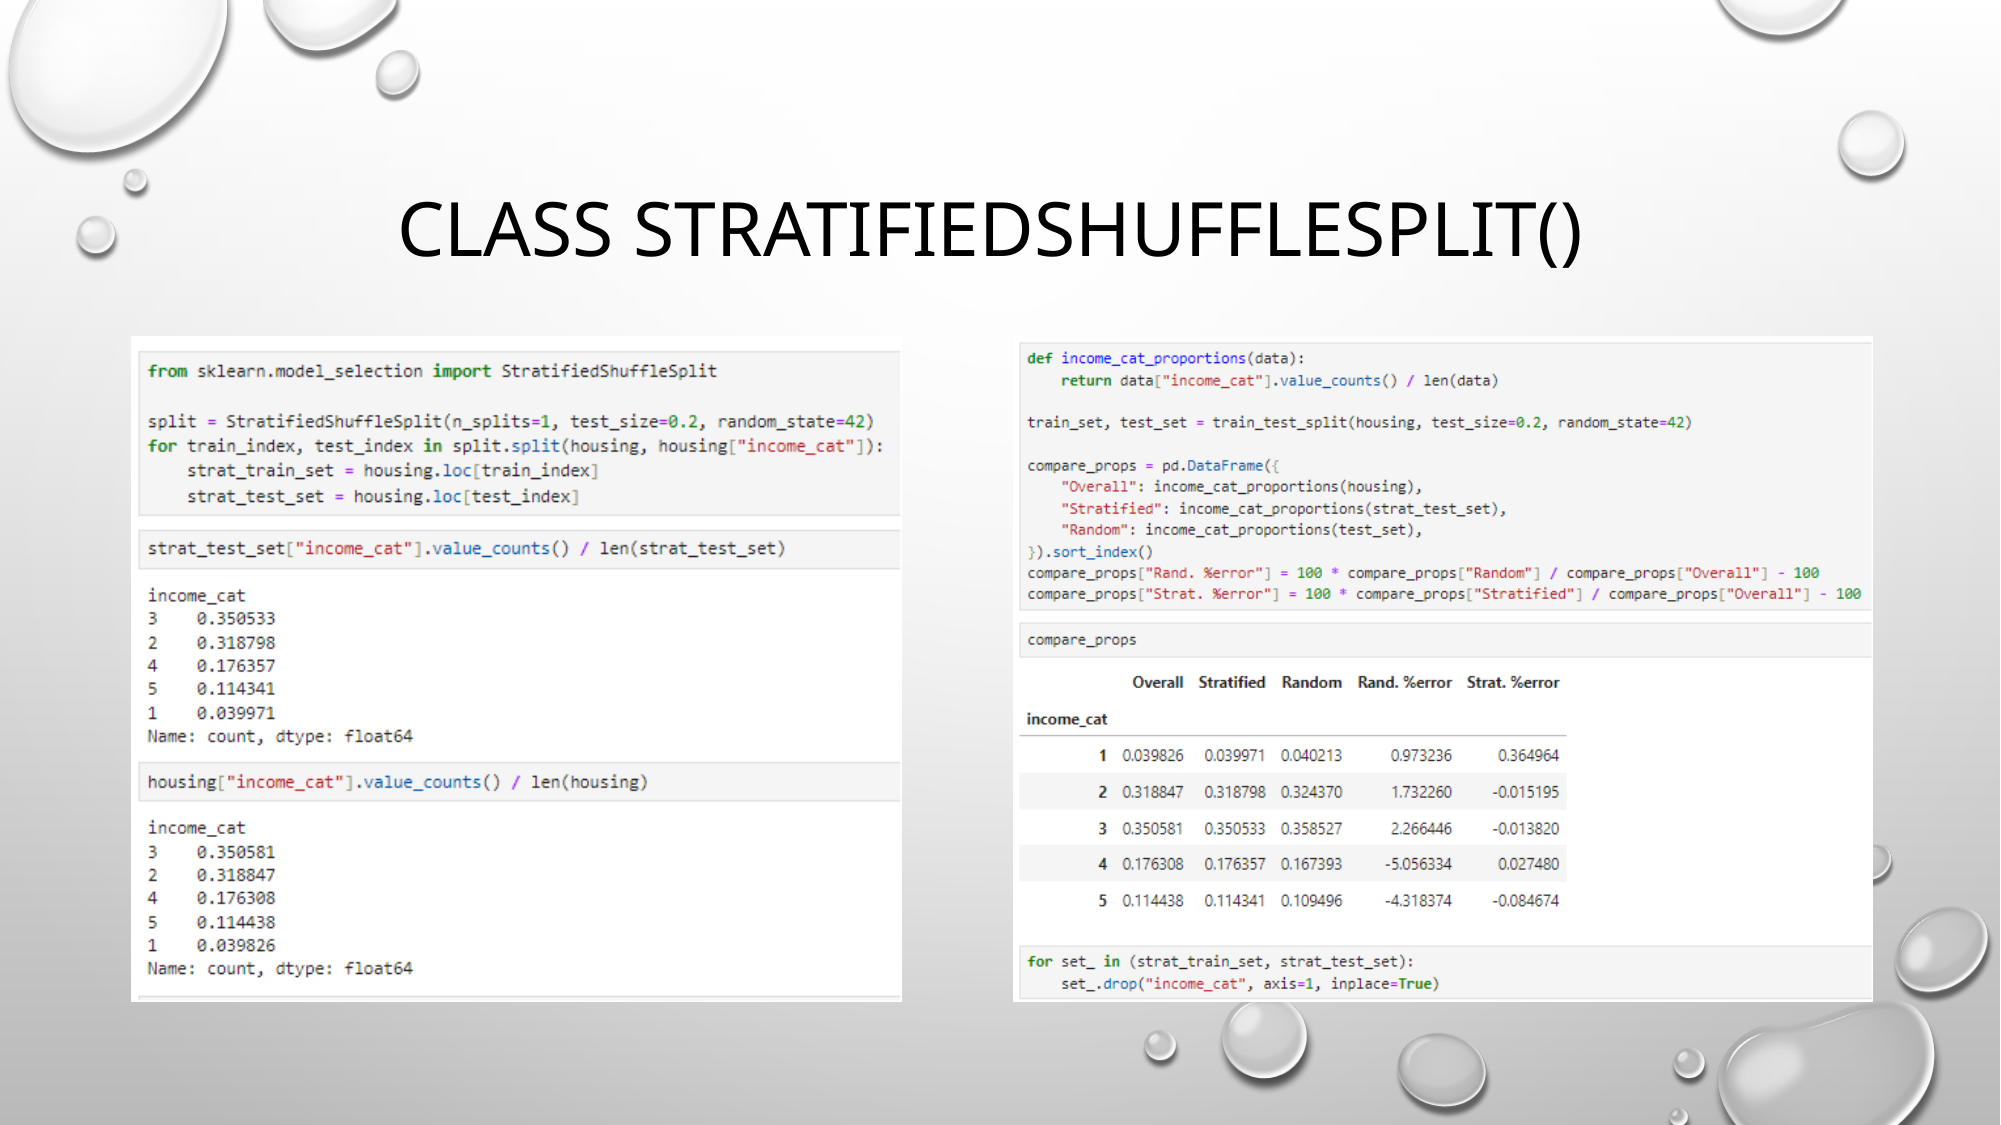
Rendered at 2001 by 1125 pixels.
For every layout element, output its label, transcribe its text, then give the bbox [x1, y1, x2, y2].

title class StratifiedShuffleSplit() [149, 101, 1851, 364]
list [131, 336, 903, 1002]
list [1013, 336, 1873, 1002]
picture [0, 0, 2000, 1125]
